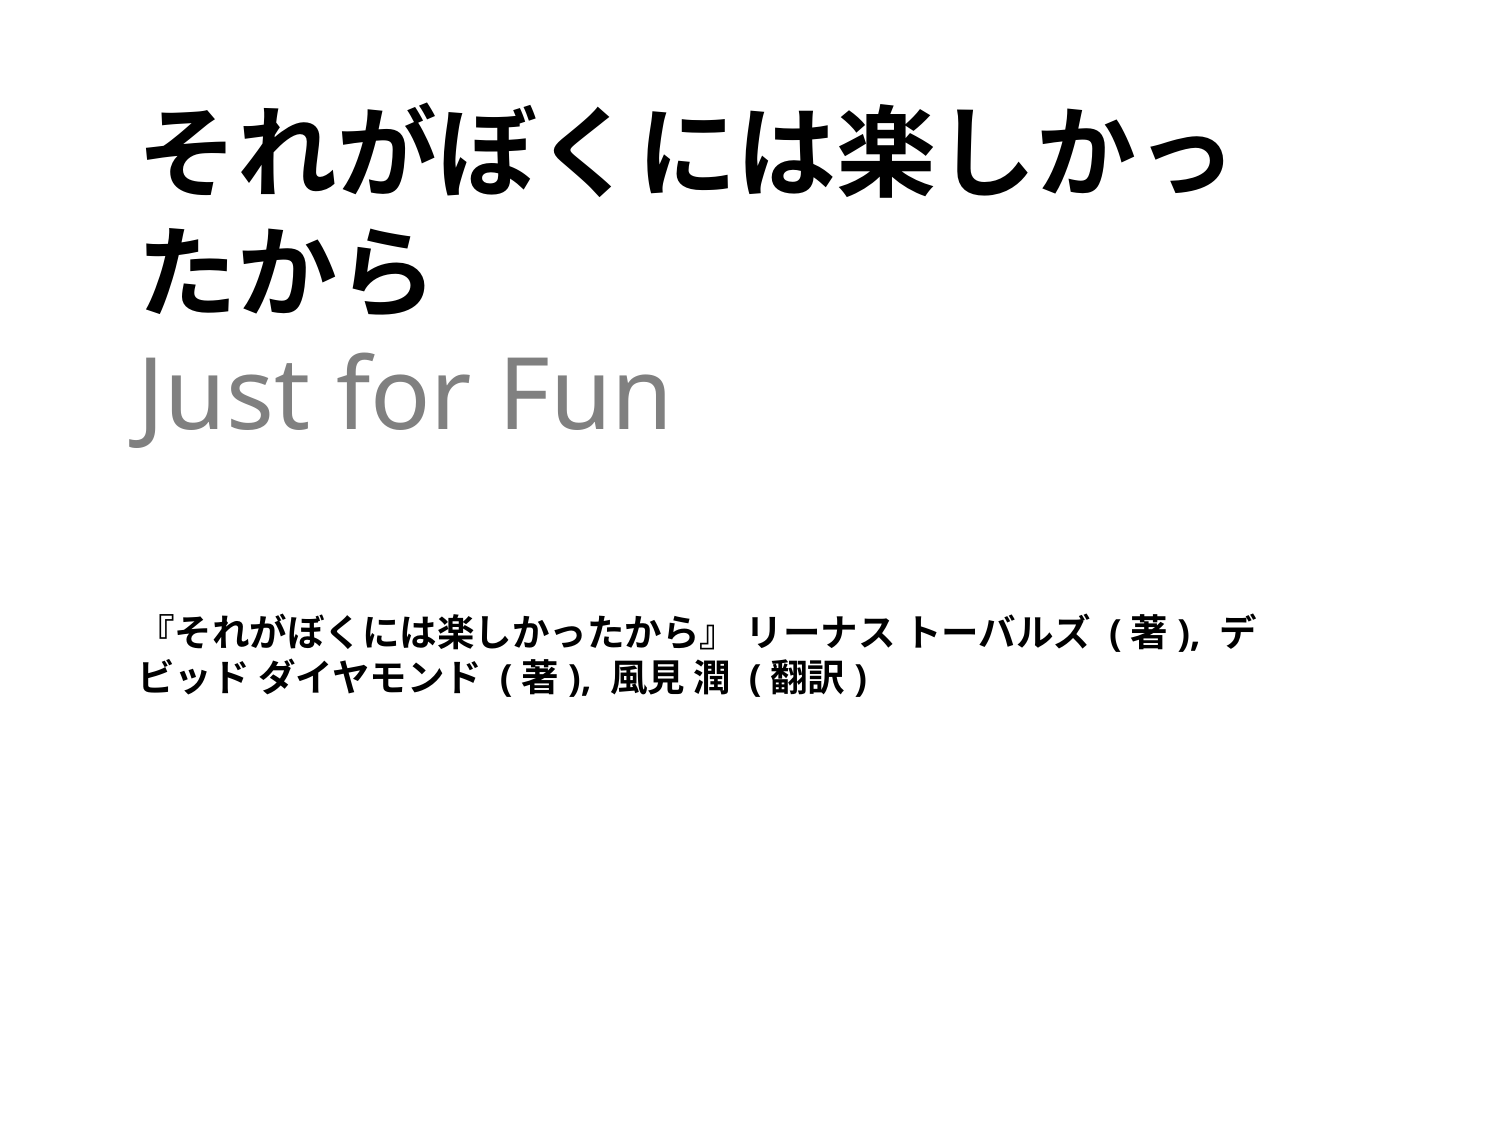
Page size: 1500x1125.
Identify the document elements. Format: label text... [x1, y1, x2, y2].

text_box それがぼくには楽しかったから Just for Fun 『それがぼくには楽しかったから』 リーナス トーバルズ (著), デビッド ダイヤモンド (著), 風見 潤 (翻訳) [122, 82, 1341, 707]
